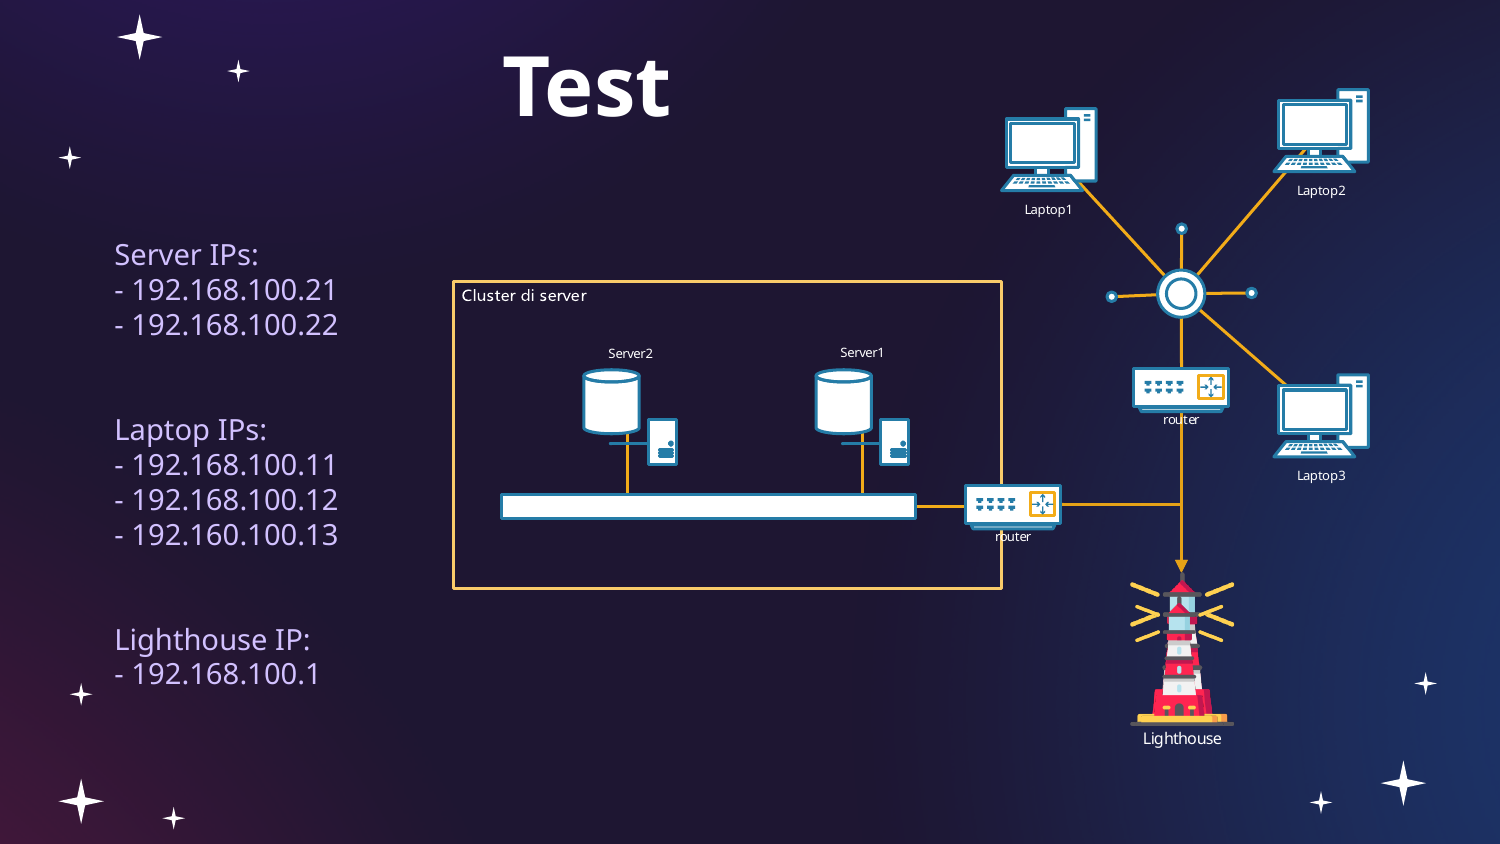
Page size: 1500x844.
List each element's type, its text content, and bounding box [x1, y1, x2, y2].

title Test [323, 40, 852, 148]
picture [0, 0, 1500, 844]
subtitle Server IPs: - 192.168.100.21 - 192.168.100.22 Laptop IPs: - 192.168.100.11 - 192.168.100.12 - 192.160.100.13 Lighthouse IP: - 192.168.100.1 [76, 221, 370, 682]
